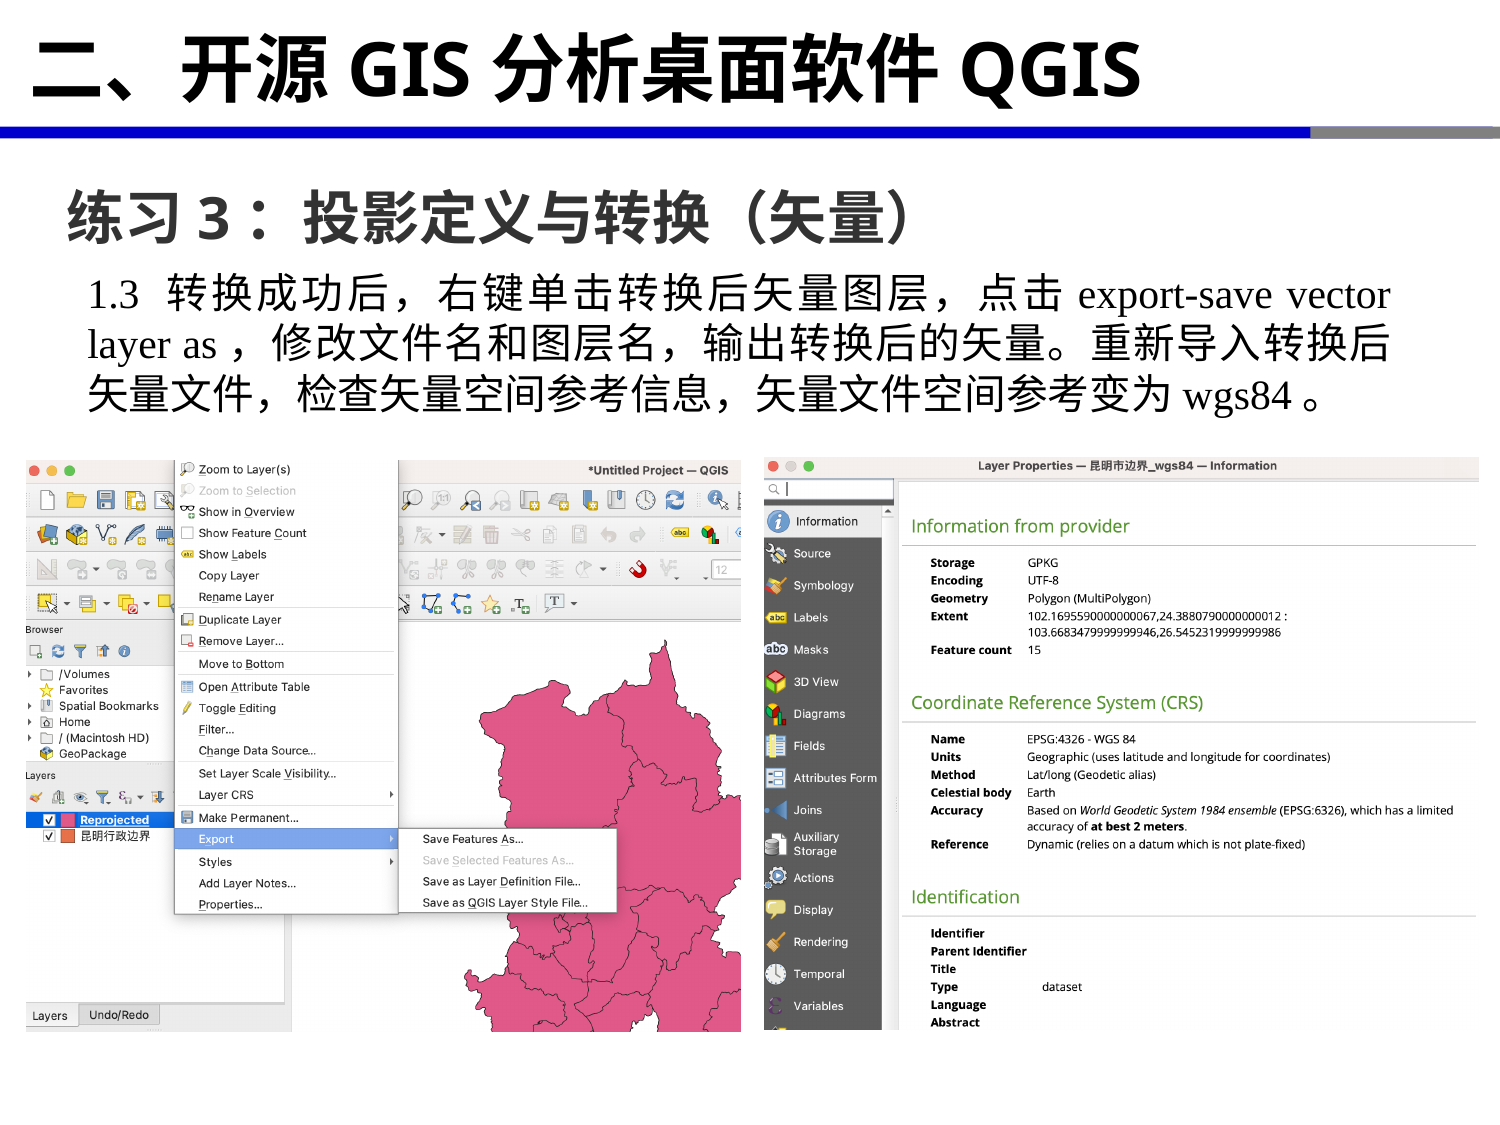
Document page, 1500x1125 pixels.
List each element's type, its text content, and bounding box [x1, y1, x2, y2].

title 二、开源GIS分析桌面软件QGIS [0, 1, 1479, 132]
text_box 练习3：投影定义与转换（矢量） [52, 138, 1448, 259]
text_box 1.3 转换成功后，右键单击转换后矢量图层，点击export-save vector layer as，修改文件名和图层名，输出转换后的矢量。重新导入转换后矢量文件，检查矢量空间参考信息，矢量文件空间参考变为wgs84。 [72, 259, 1407, 425]
picture [764, 457, 1479, 1030]
picture [26, 459, 741, 1032]
